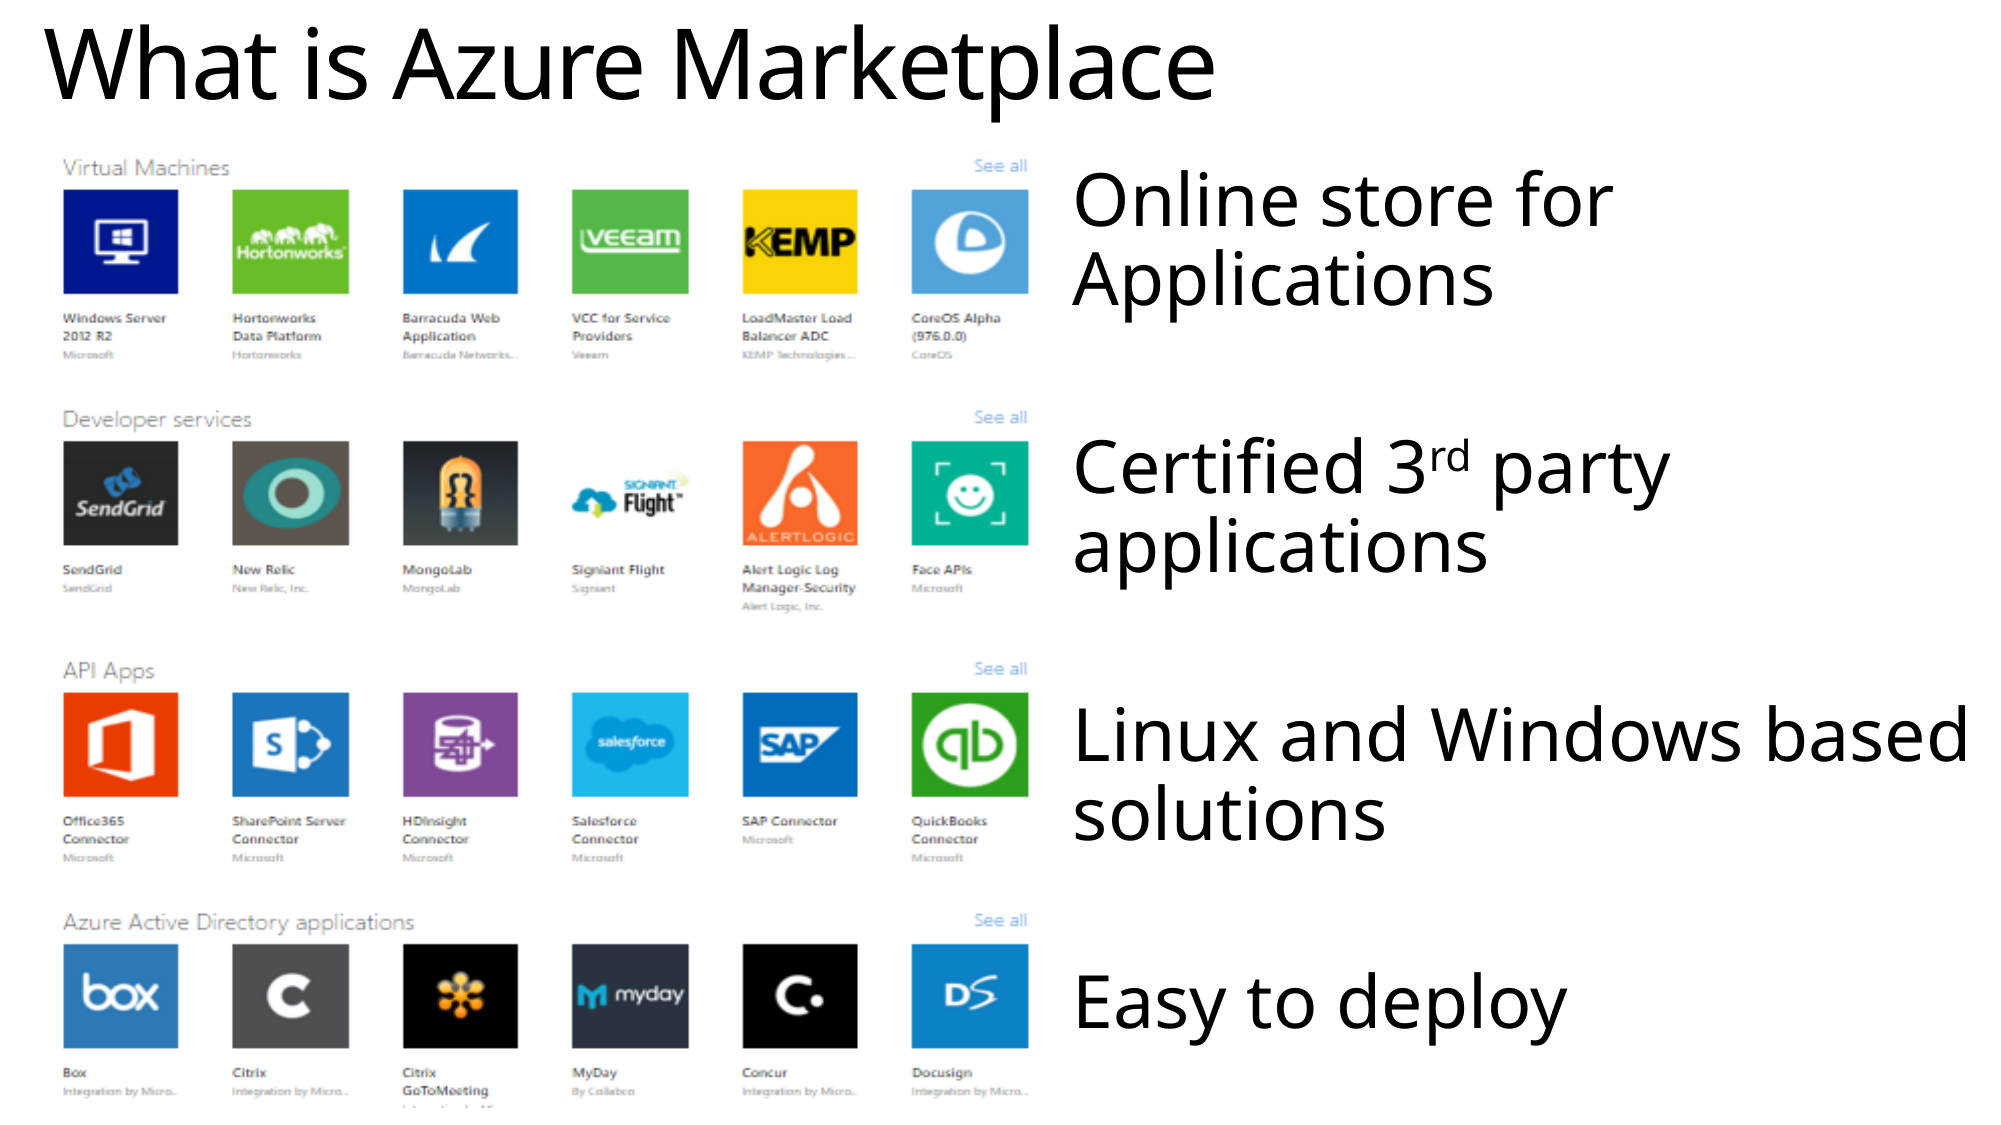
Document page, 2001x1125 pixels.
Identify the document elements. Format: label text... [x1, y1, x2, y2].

picture [43, 147, 1050, 1108]
title What is Azure Marketplace [19, 0, 1258, 148]
list Online store for Applications Certified 3rd party applications Linux and Windows based solutions Easy to deploy [1050, 147, 2000, 1035]
